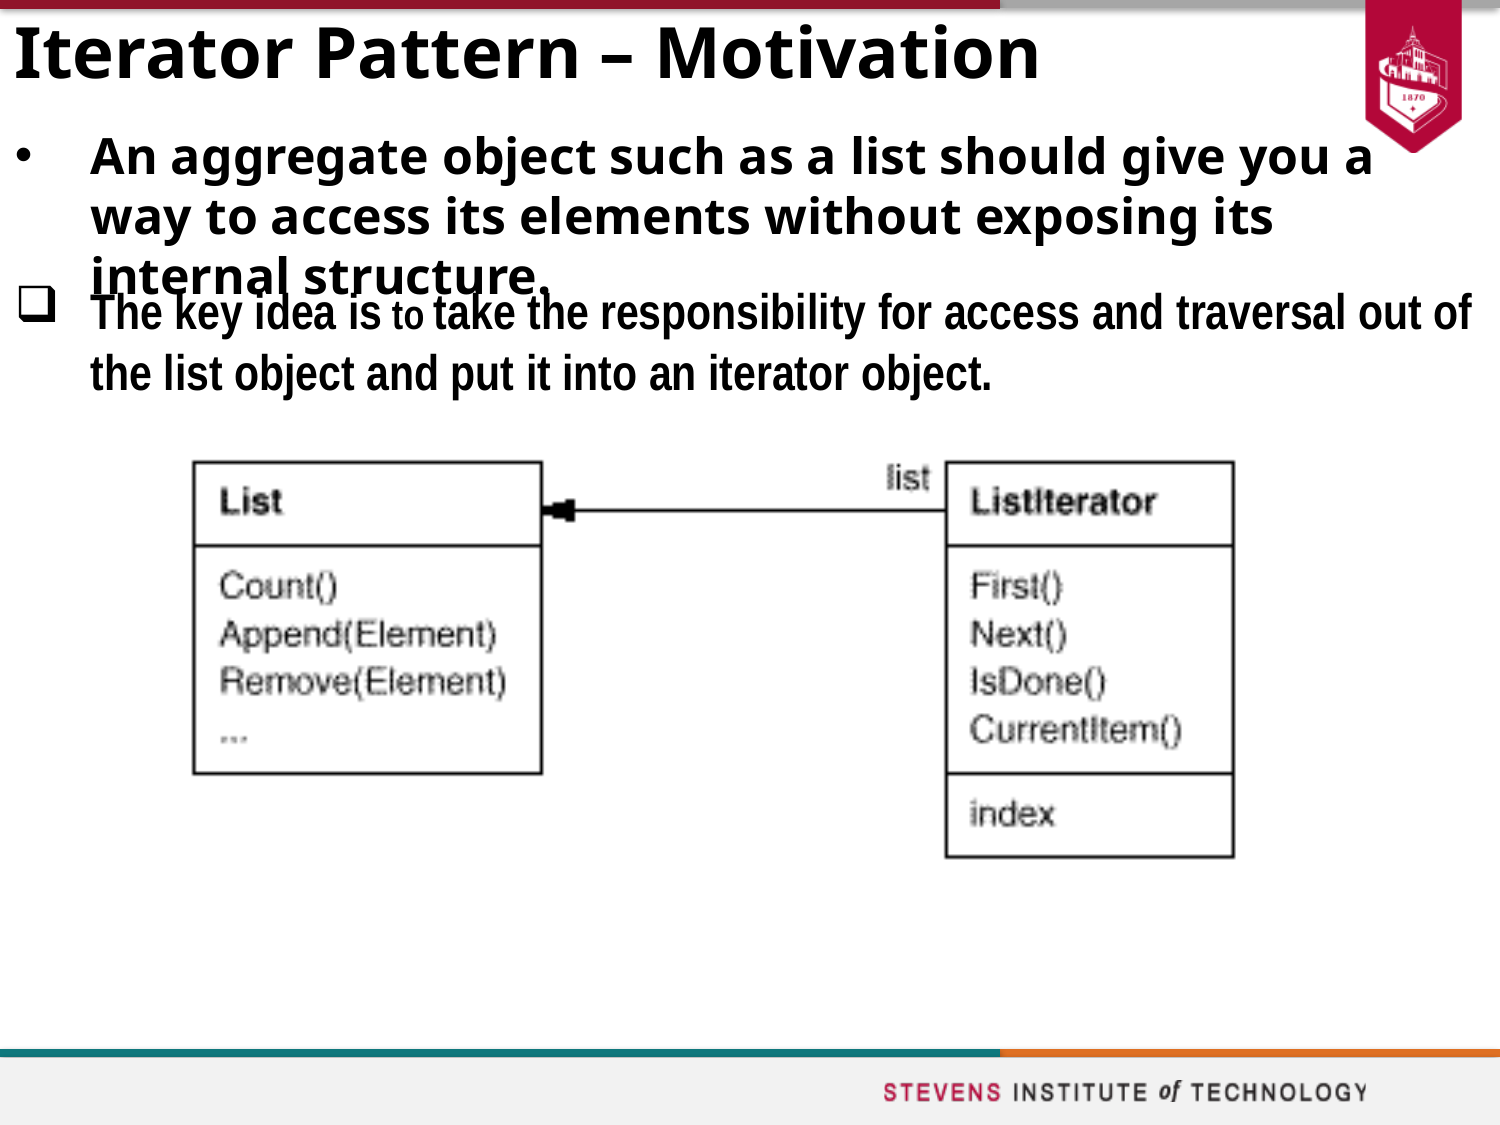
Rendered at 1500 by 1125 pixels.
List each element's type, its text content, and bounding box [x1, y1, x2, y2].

text_box The key idea is to take the responsibility for access and traversal out of the list object and put it into an iterator object. [0, 278, 1500, 504]
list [152, 433, 1287, 895]
list An aggregate object such as a list should give you a way to access its elements without exposing its internal structure. [0, 117, 1500, 278]
title Iterator Pattern – Motivation [0, 0, 1500, 117]
